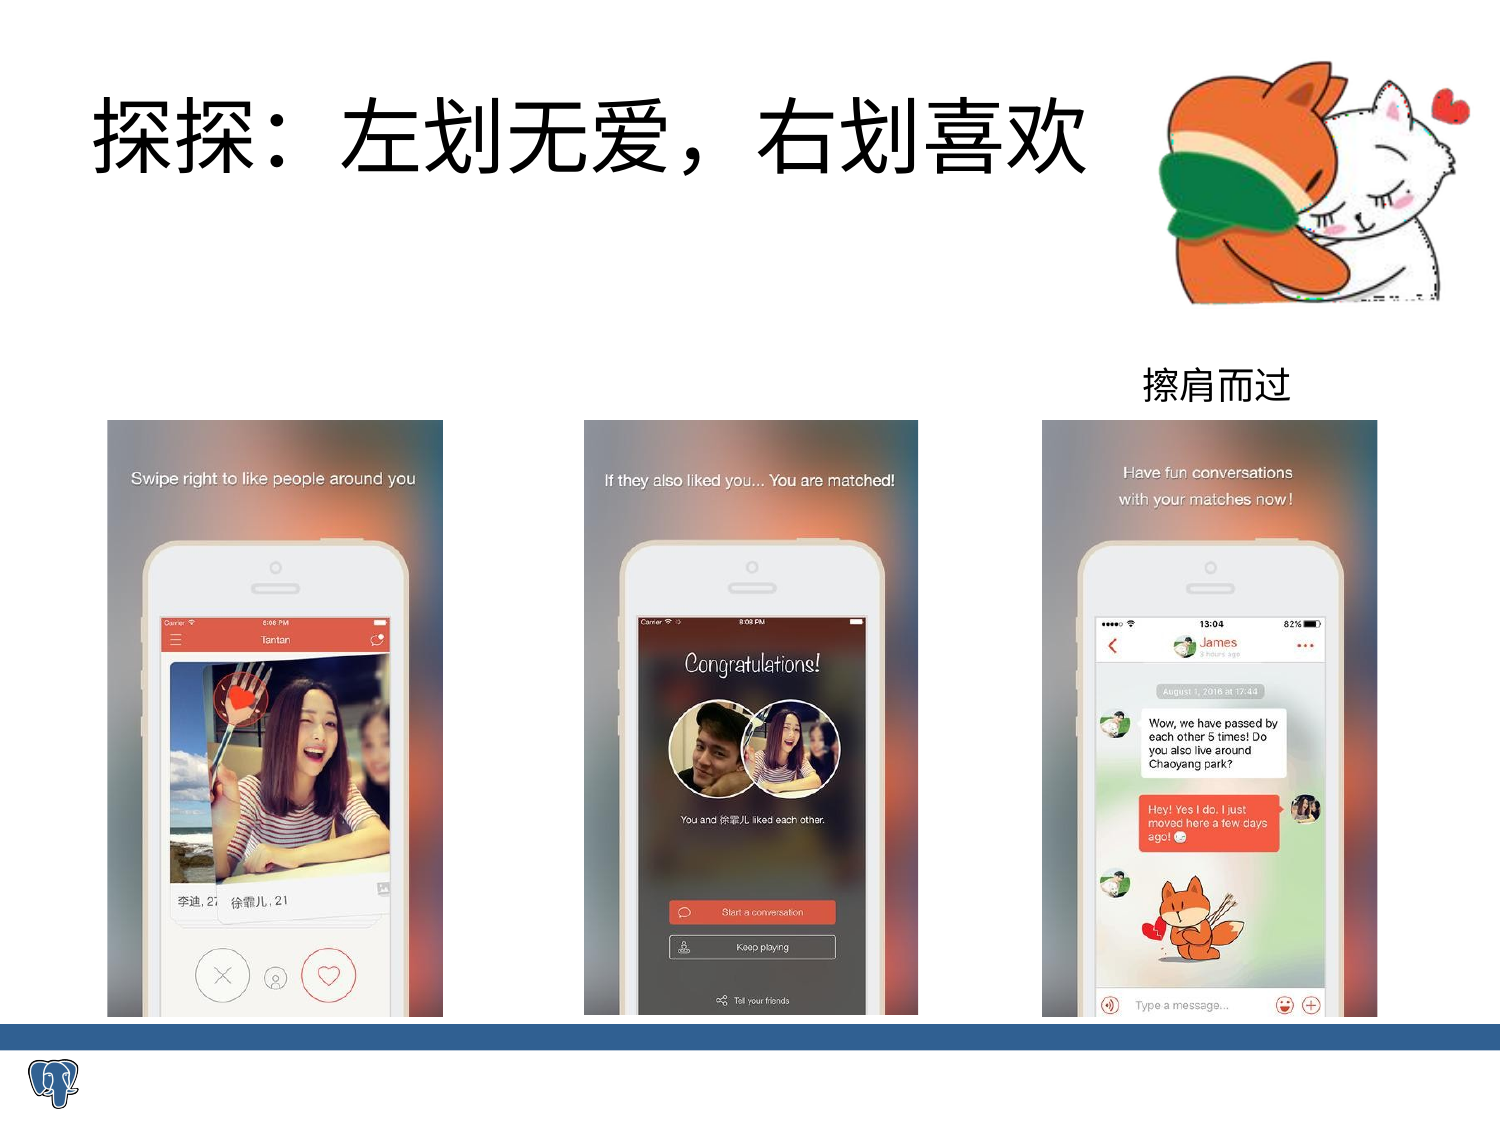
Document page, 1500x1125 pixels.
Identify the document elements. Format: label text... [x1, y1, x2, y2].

text_box [107, 420, 443, 1017]
text_box 擦肩而过 [1140, 359, 1295, 407]
text_box [1156, 56, 1476, 309]
text_box [584, 420, 919, 1015]
picture [28, 1059, 79, 1109]
title 探探：左划无爱，右划喜欢 [87, 82, 1092, 272]
text_box [1042, 420, 1378, 1017]
